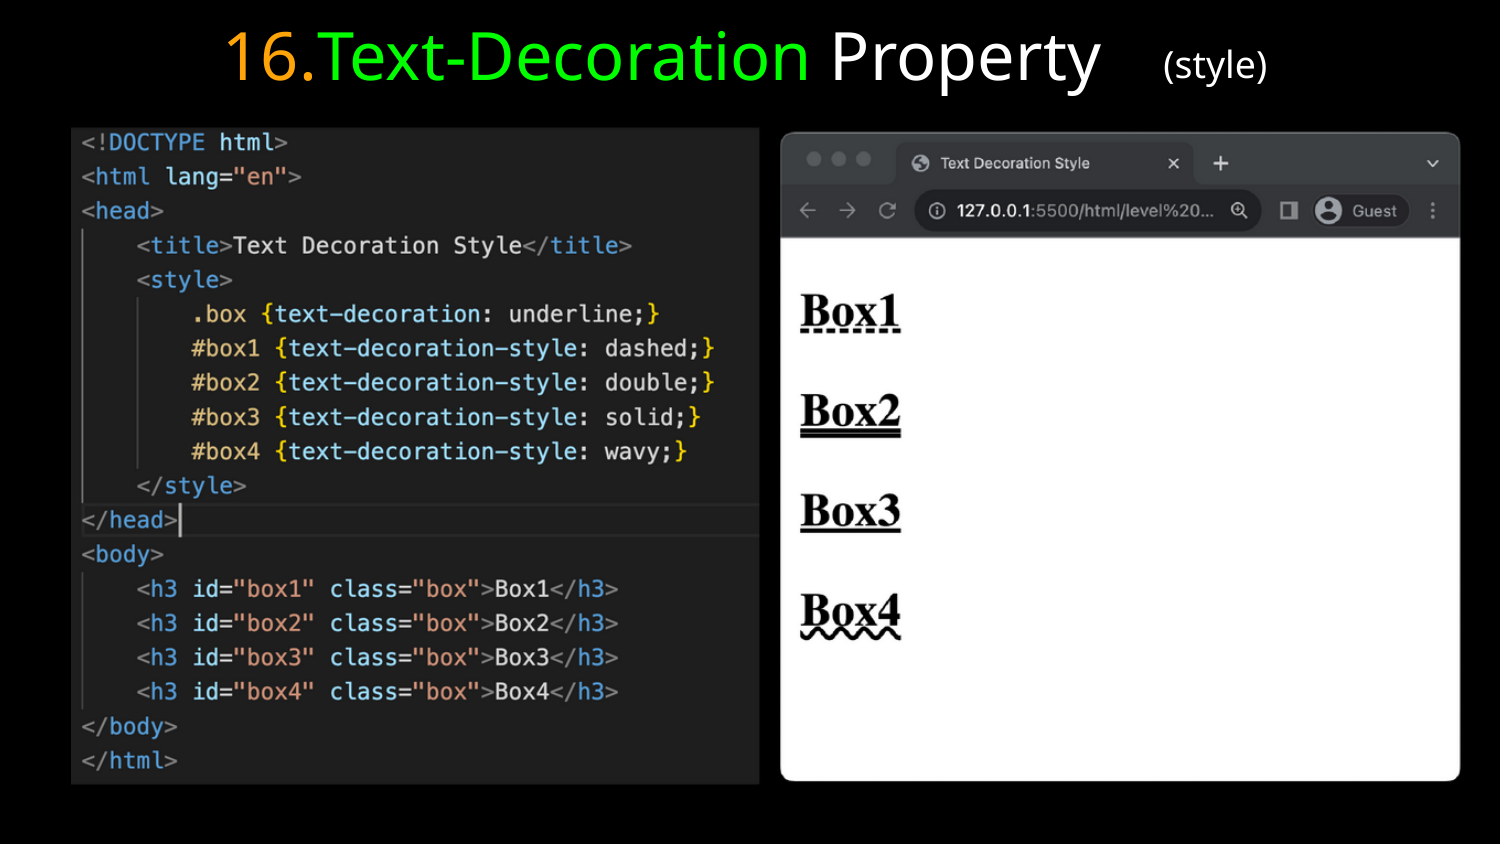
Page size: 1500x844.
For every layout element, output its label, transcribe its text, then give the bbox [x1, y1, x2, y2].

text_box 16.Text-Decoration Property [222, 0, 1182, 95]
text_box [71, 115, 1485, 800]
text_box (style) [1163, 33, 1280, 86]
